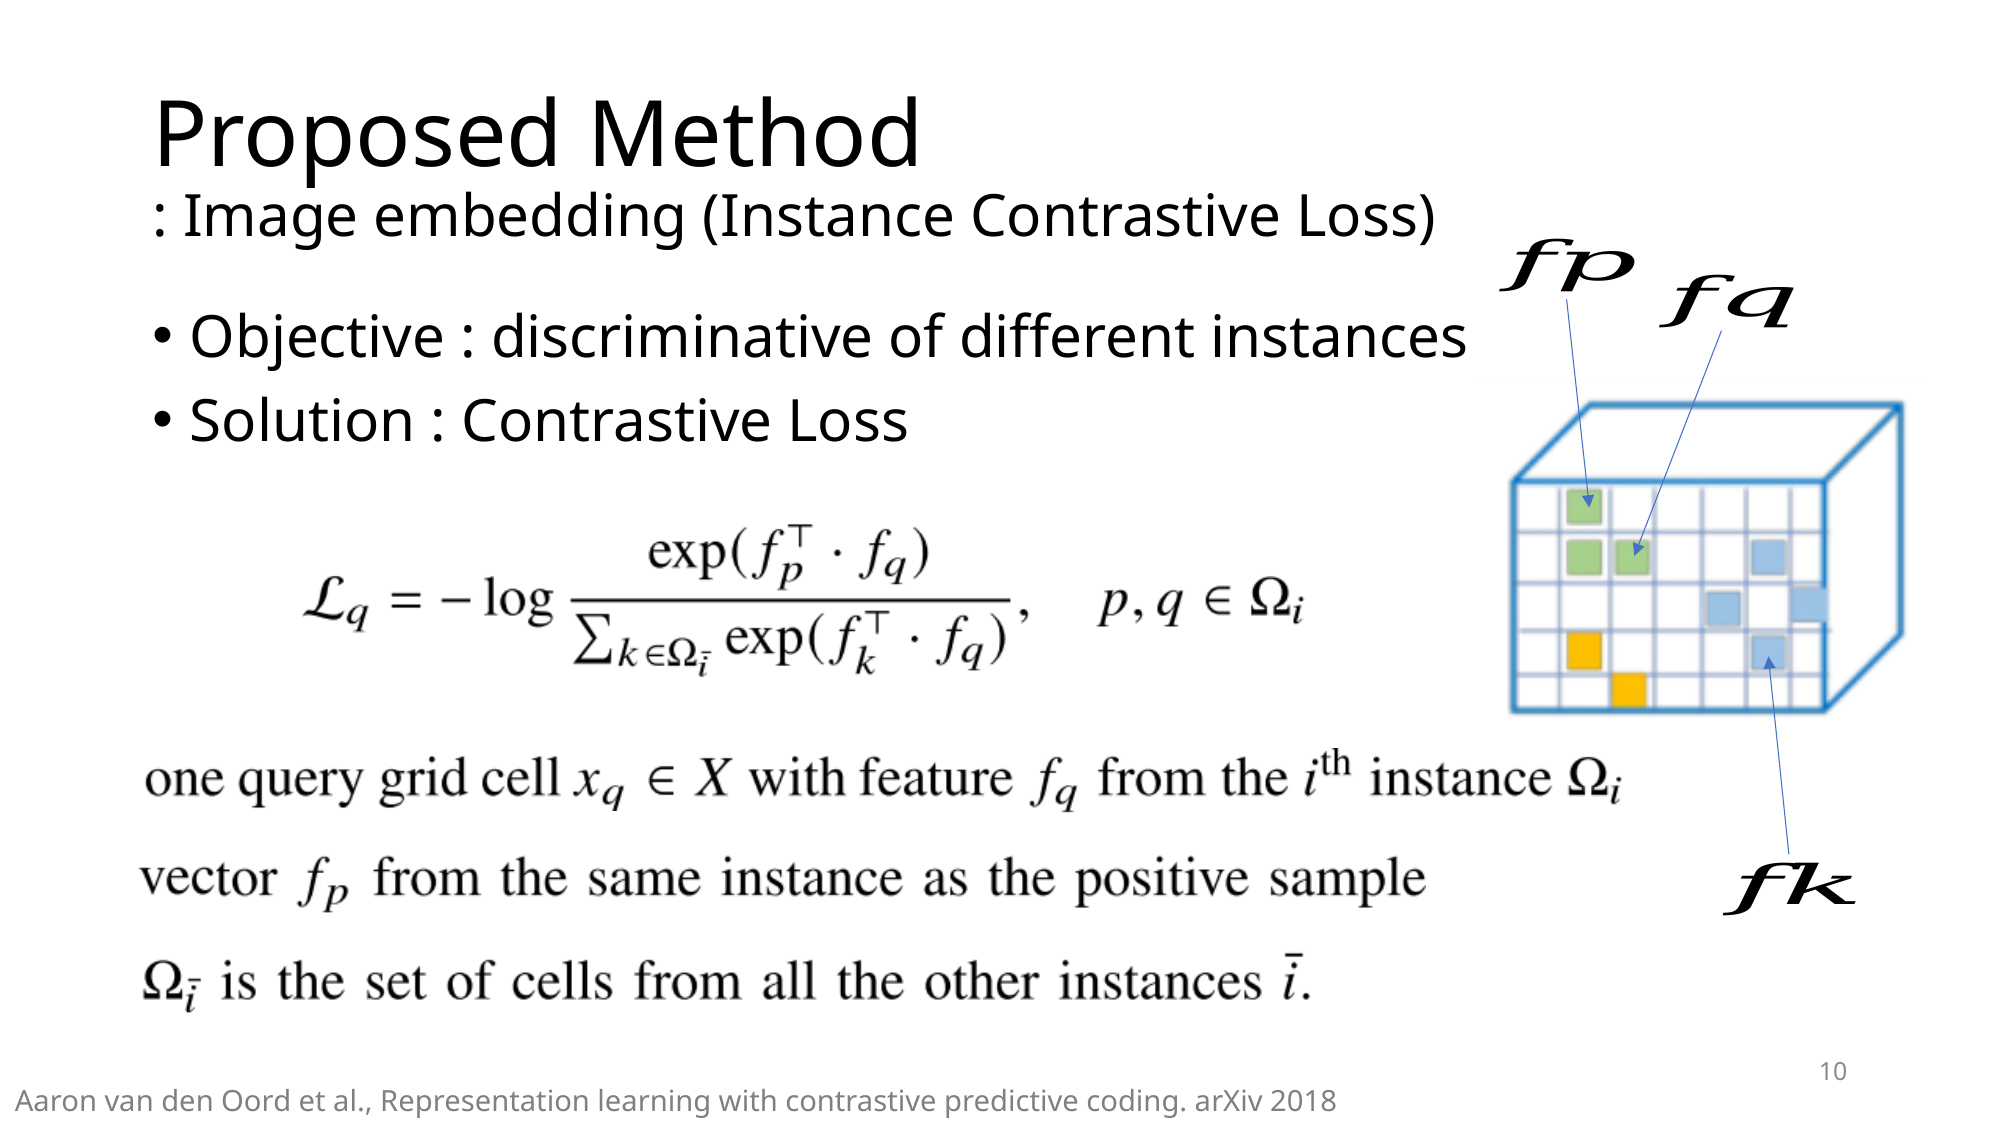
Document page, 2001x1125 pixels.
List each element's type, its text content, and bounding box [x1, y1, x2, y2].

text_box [1768, 656, 1789, 855]
slide_number 10 [1412, 1042, 1863, 1103]
picture [137, 946, 1326, 1022]
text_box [1634, 330, 1722, 556]
picture [289, 520, 1322, 689]
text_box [137, 849, 1426, 919]
text_box Aaron van den Oord et al., Representation learning with contrastive predictive coding. arXiv 2018 [0, 1074, 1657, 1125]
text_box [1566, 299, 1590, 508]
picture [1473, 377, 1924, 734]
title Proposed Method : Image embedding (Instance Contrastive Loss) [137, 59, 1863, 278]
list Objective : discriminative of different instances Solution : Contrastive Loss [137, 299, 1863, 1014]
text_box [137, 748, 1626, 817]
